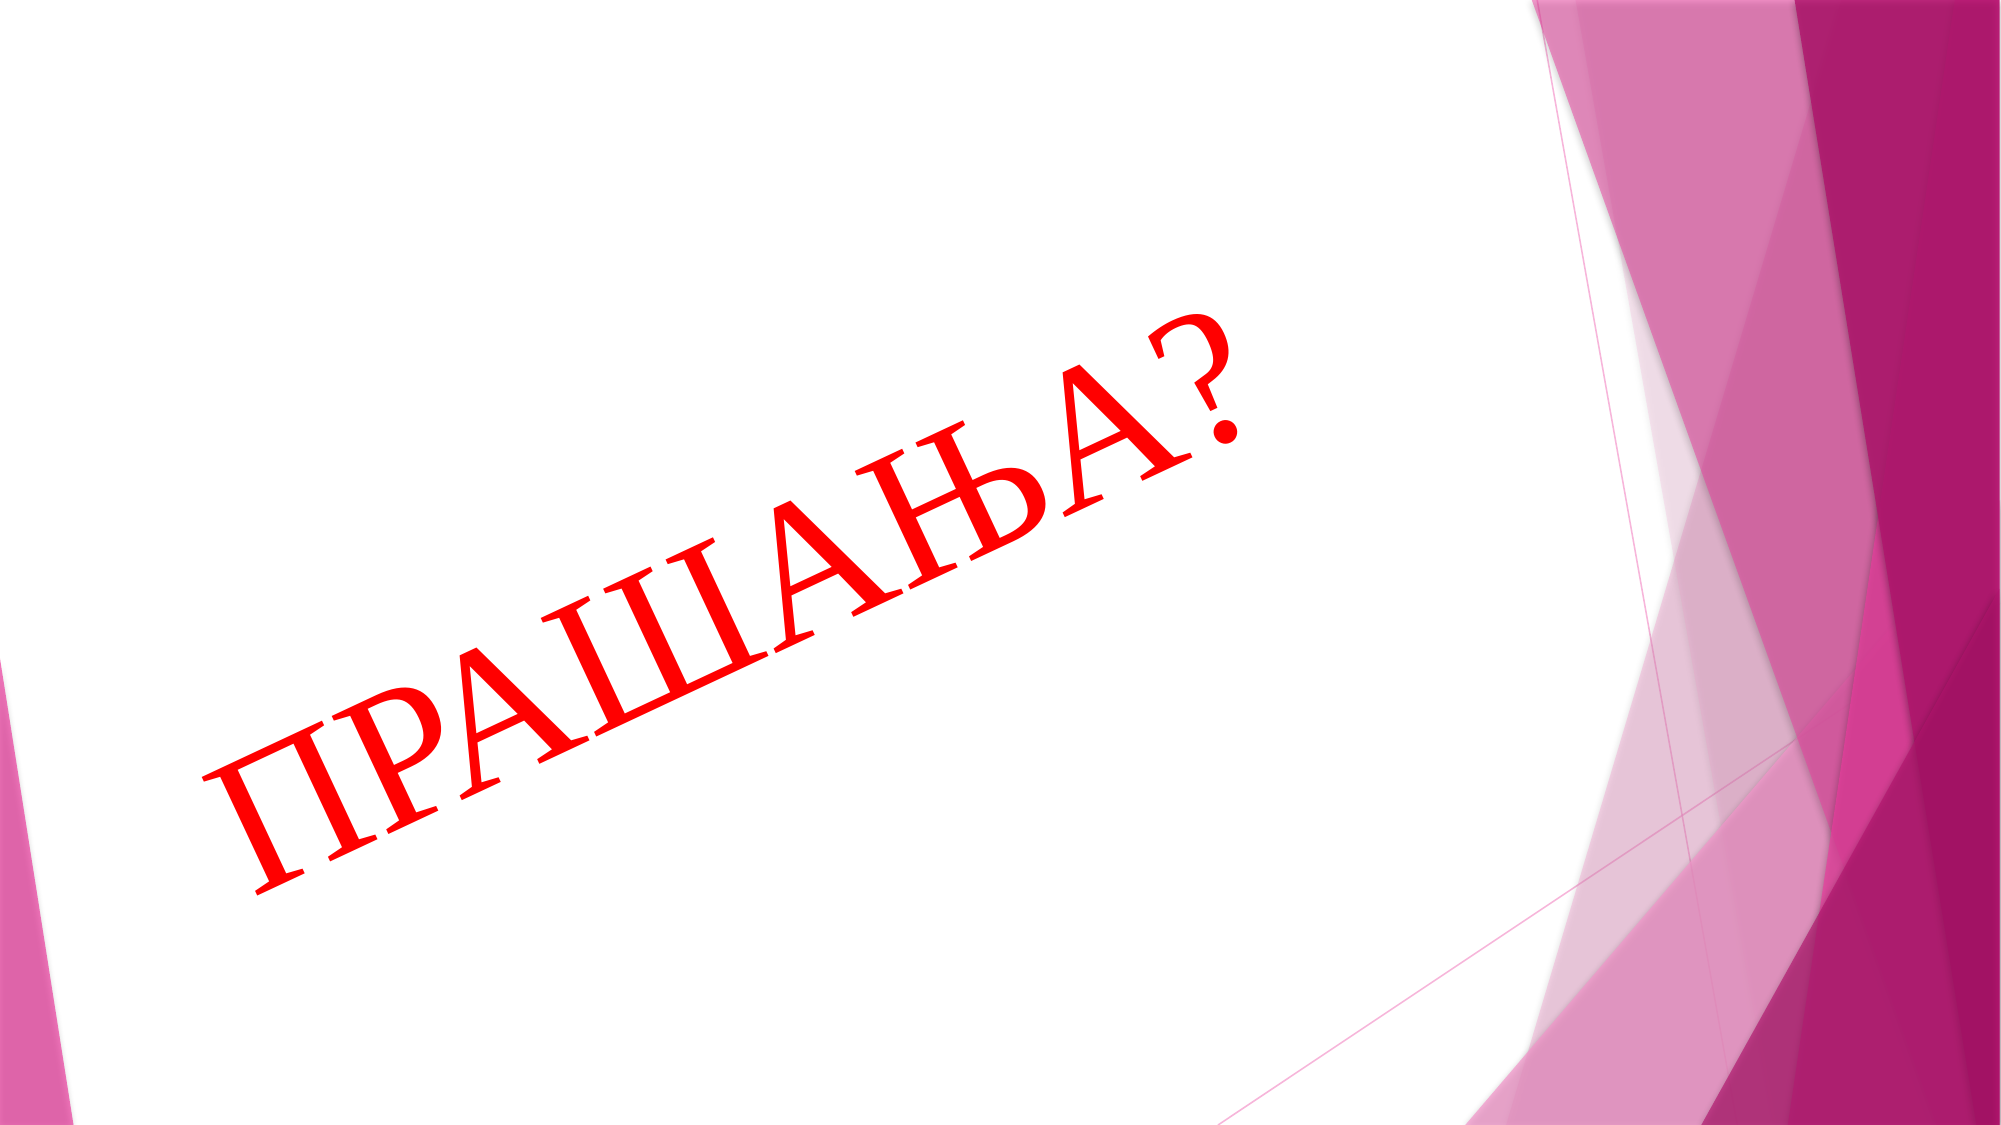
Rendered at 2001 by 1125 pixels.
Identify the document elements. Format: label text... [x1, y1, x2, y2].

list ПРАШАЊА? [150, 117, 1548, 975]
